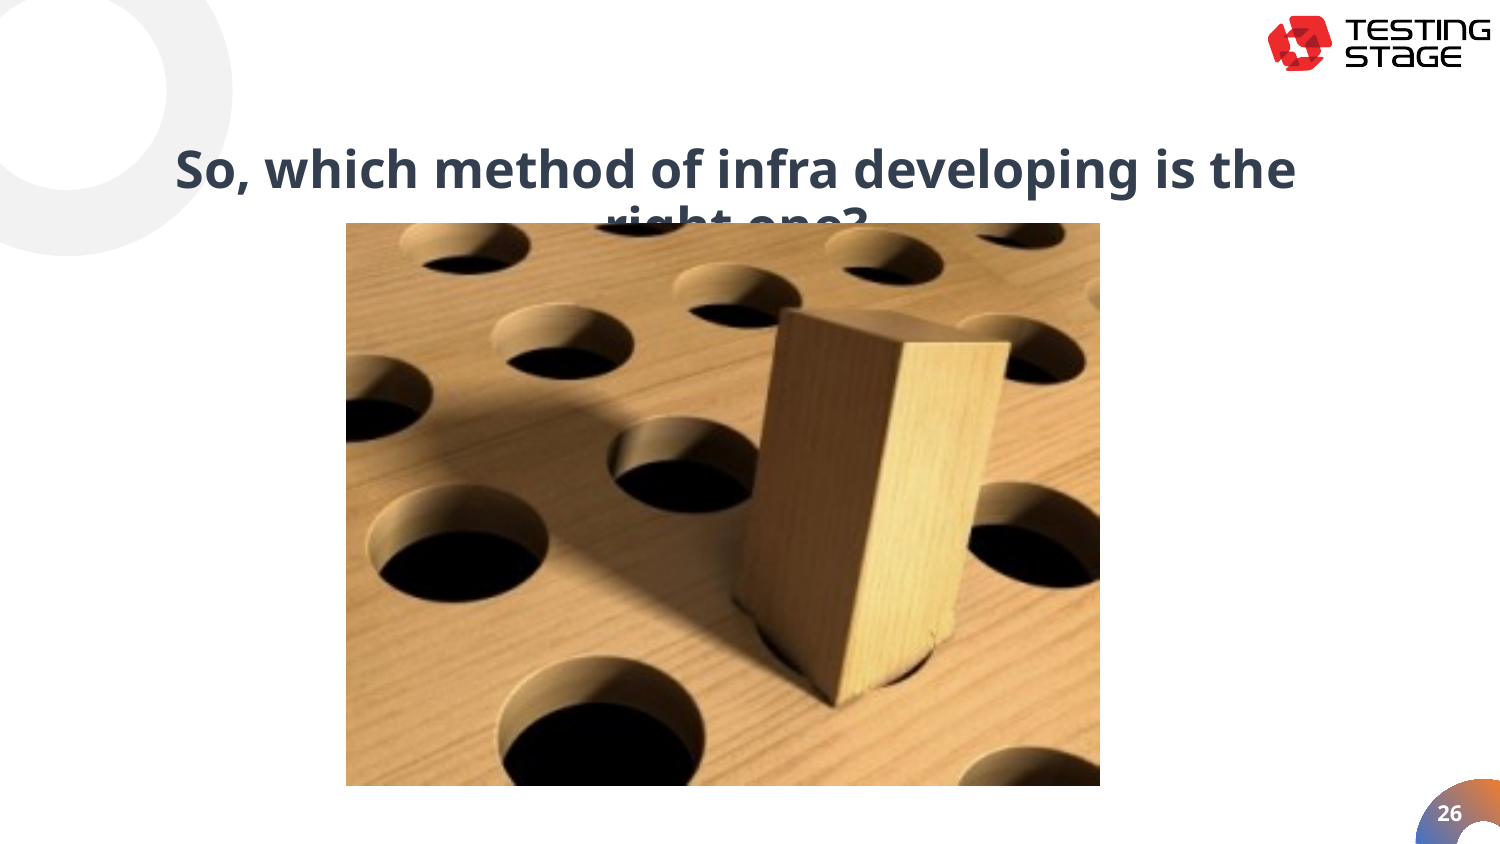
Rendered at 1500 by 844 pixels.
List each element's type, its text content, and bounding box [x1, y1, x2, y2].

picture [346, 223, 1100, 786]
picture [1254, 0, 1500, 91]
list So, which method of infra developing is the right one? [114, 136, 1359, 237]
